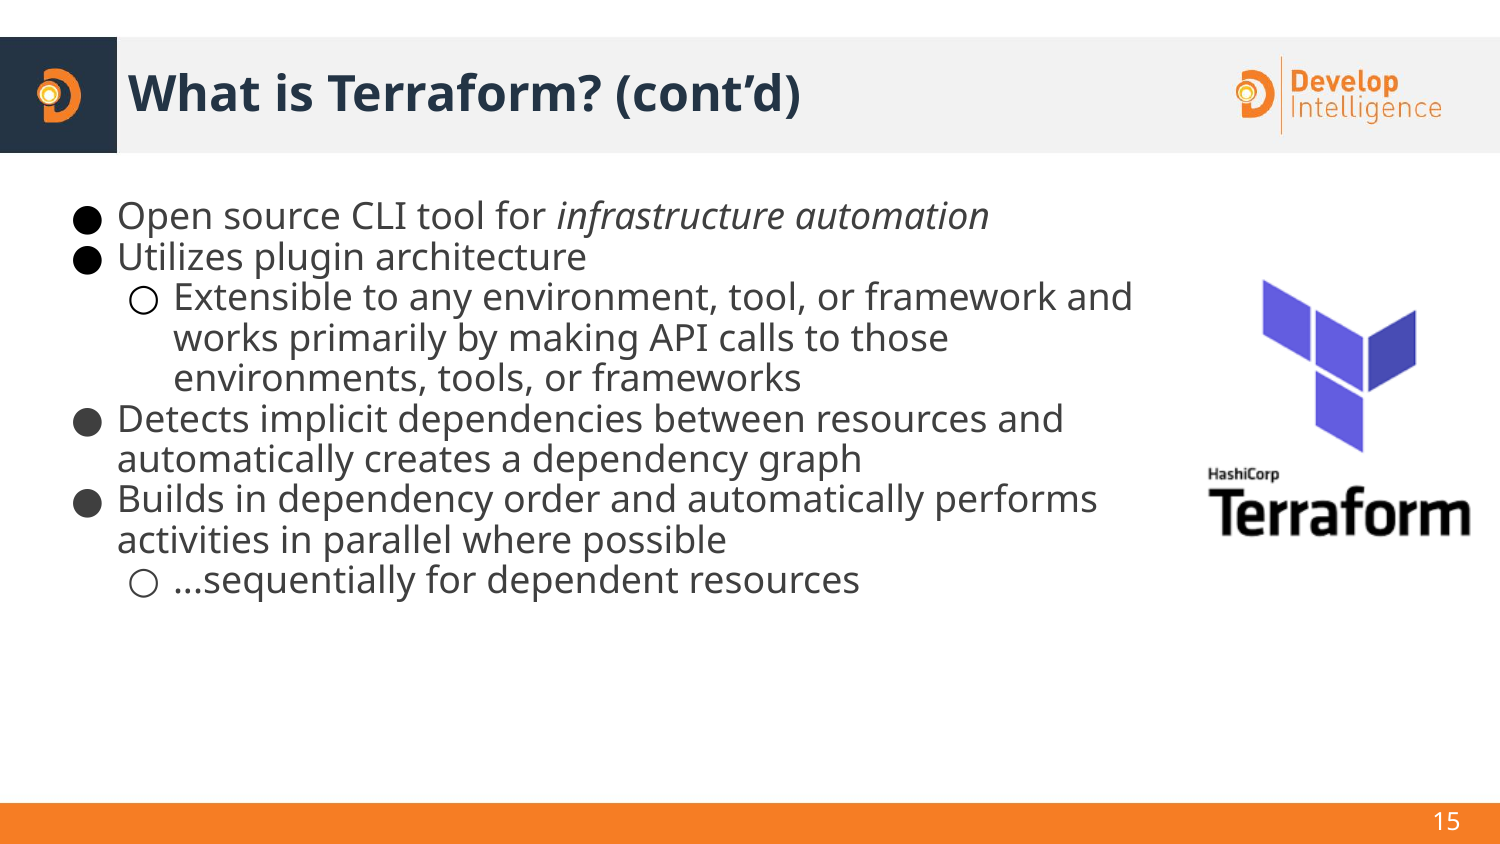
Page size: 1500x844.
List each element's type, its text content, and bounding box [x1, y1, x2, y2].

picture [0, 0, 1500, 844]
slide_number 15 [1395, 804, 1498, 841]
title What is Terraform? (cont’d) [117, 39, 1499, 152]
text_box Open source CLI tool for infrastructure automation Utilizes plugin architecture Extensible to any environment, tool, or framework and works primarily by making API calls to those environments, tools, or frameworks Detects implicit dependencies between resources and automatically creates a dependency graph Builds in dependency order and automatically performs activities in parallel where possible ...sequentially for dependent resources [49, 186, 1182, 764]
